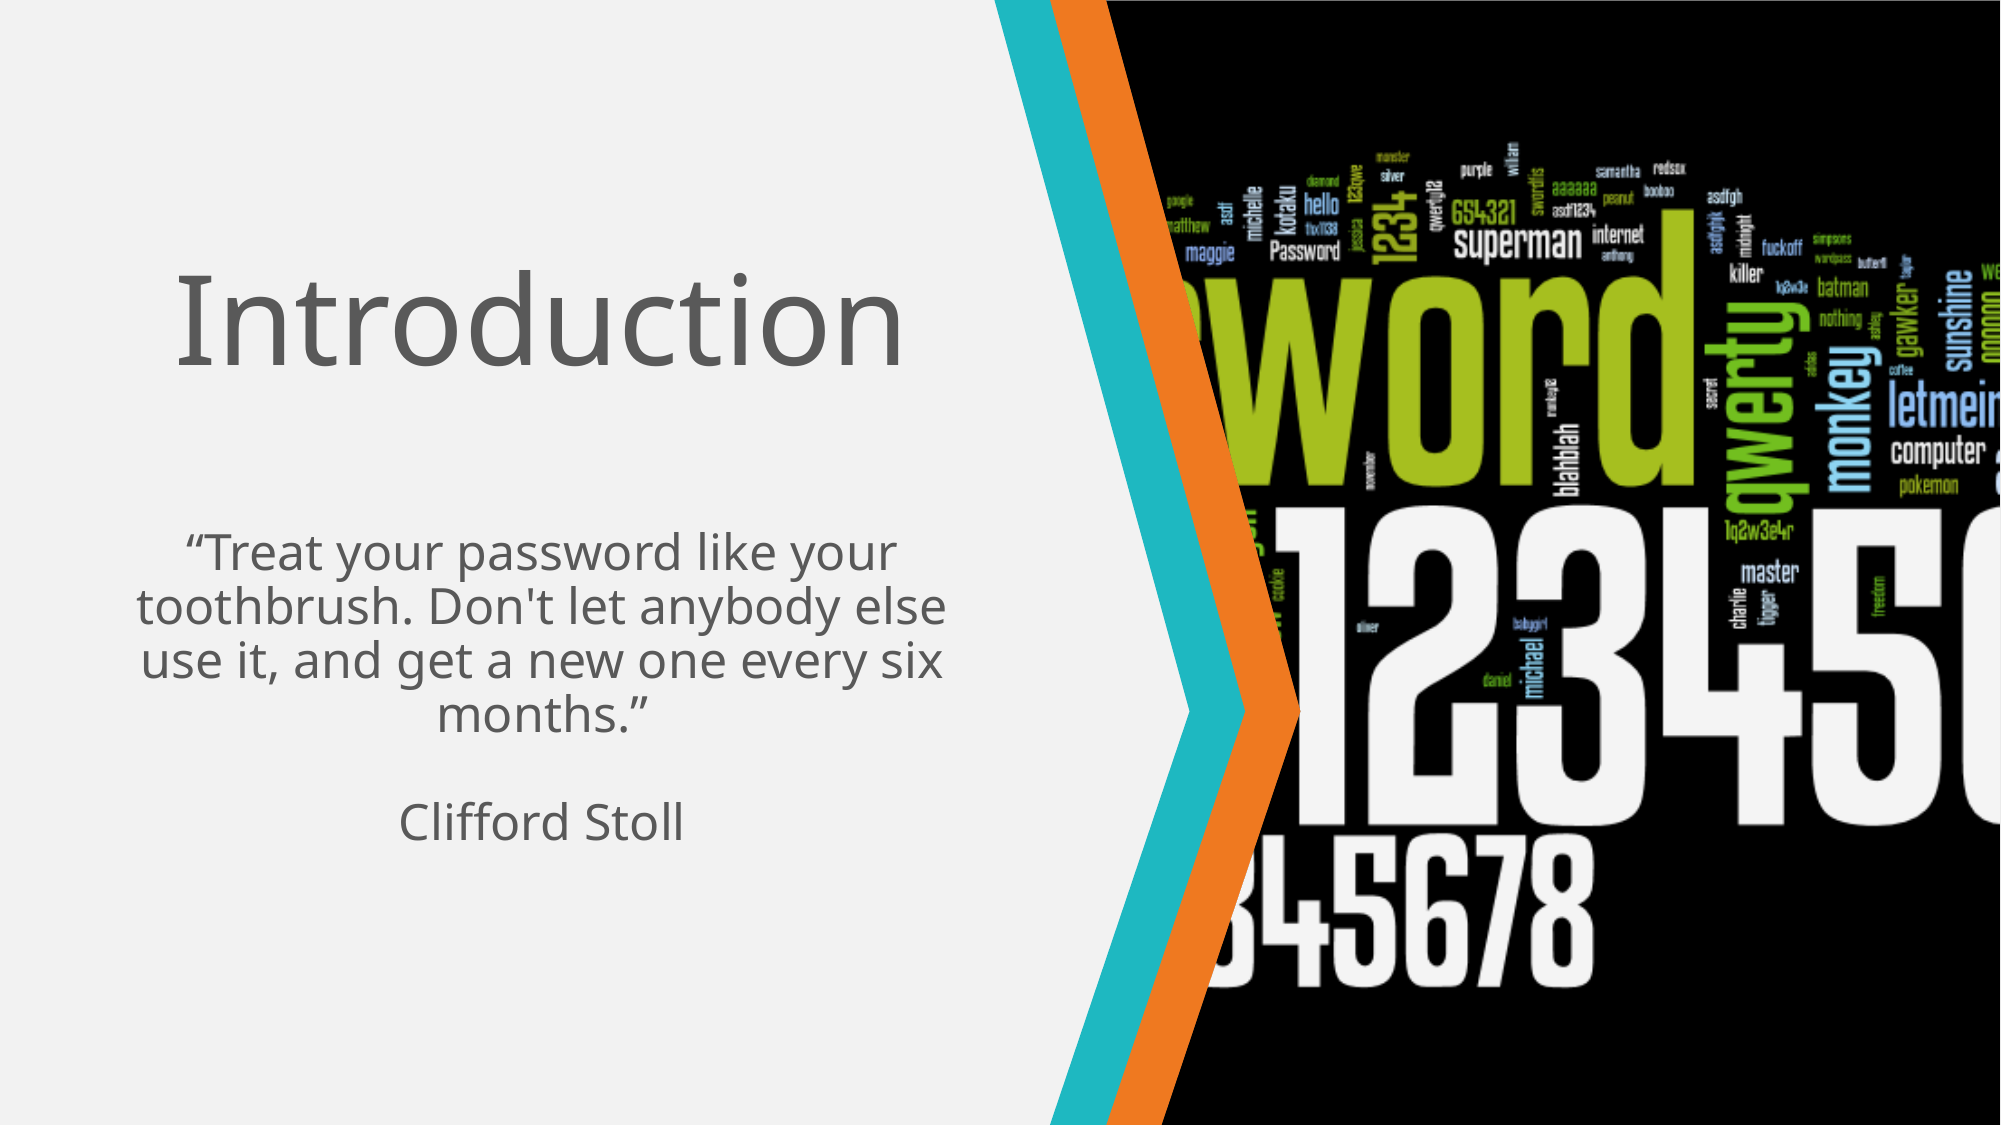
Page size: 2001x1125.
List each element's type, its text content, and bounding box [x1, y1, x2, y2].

title Introduction “Treat your password like your toothbrush. Don't let anybody else use it, and get a new one every six months.” Clifford Stoll [73, 265, 1012, 860]
picture [1106, 0, 2000, 1125]
